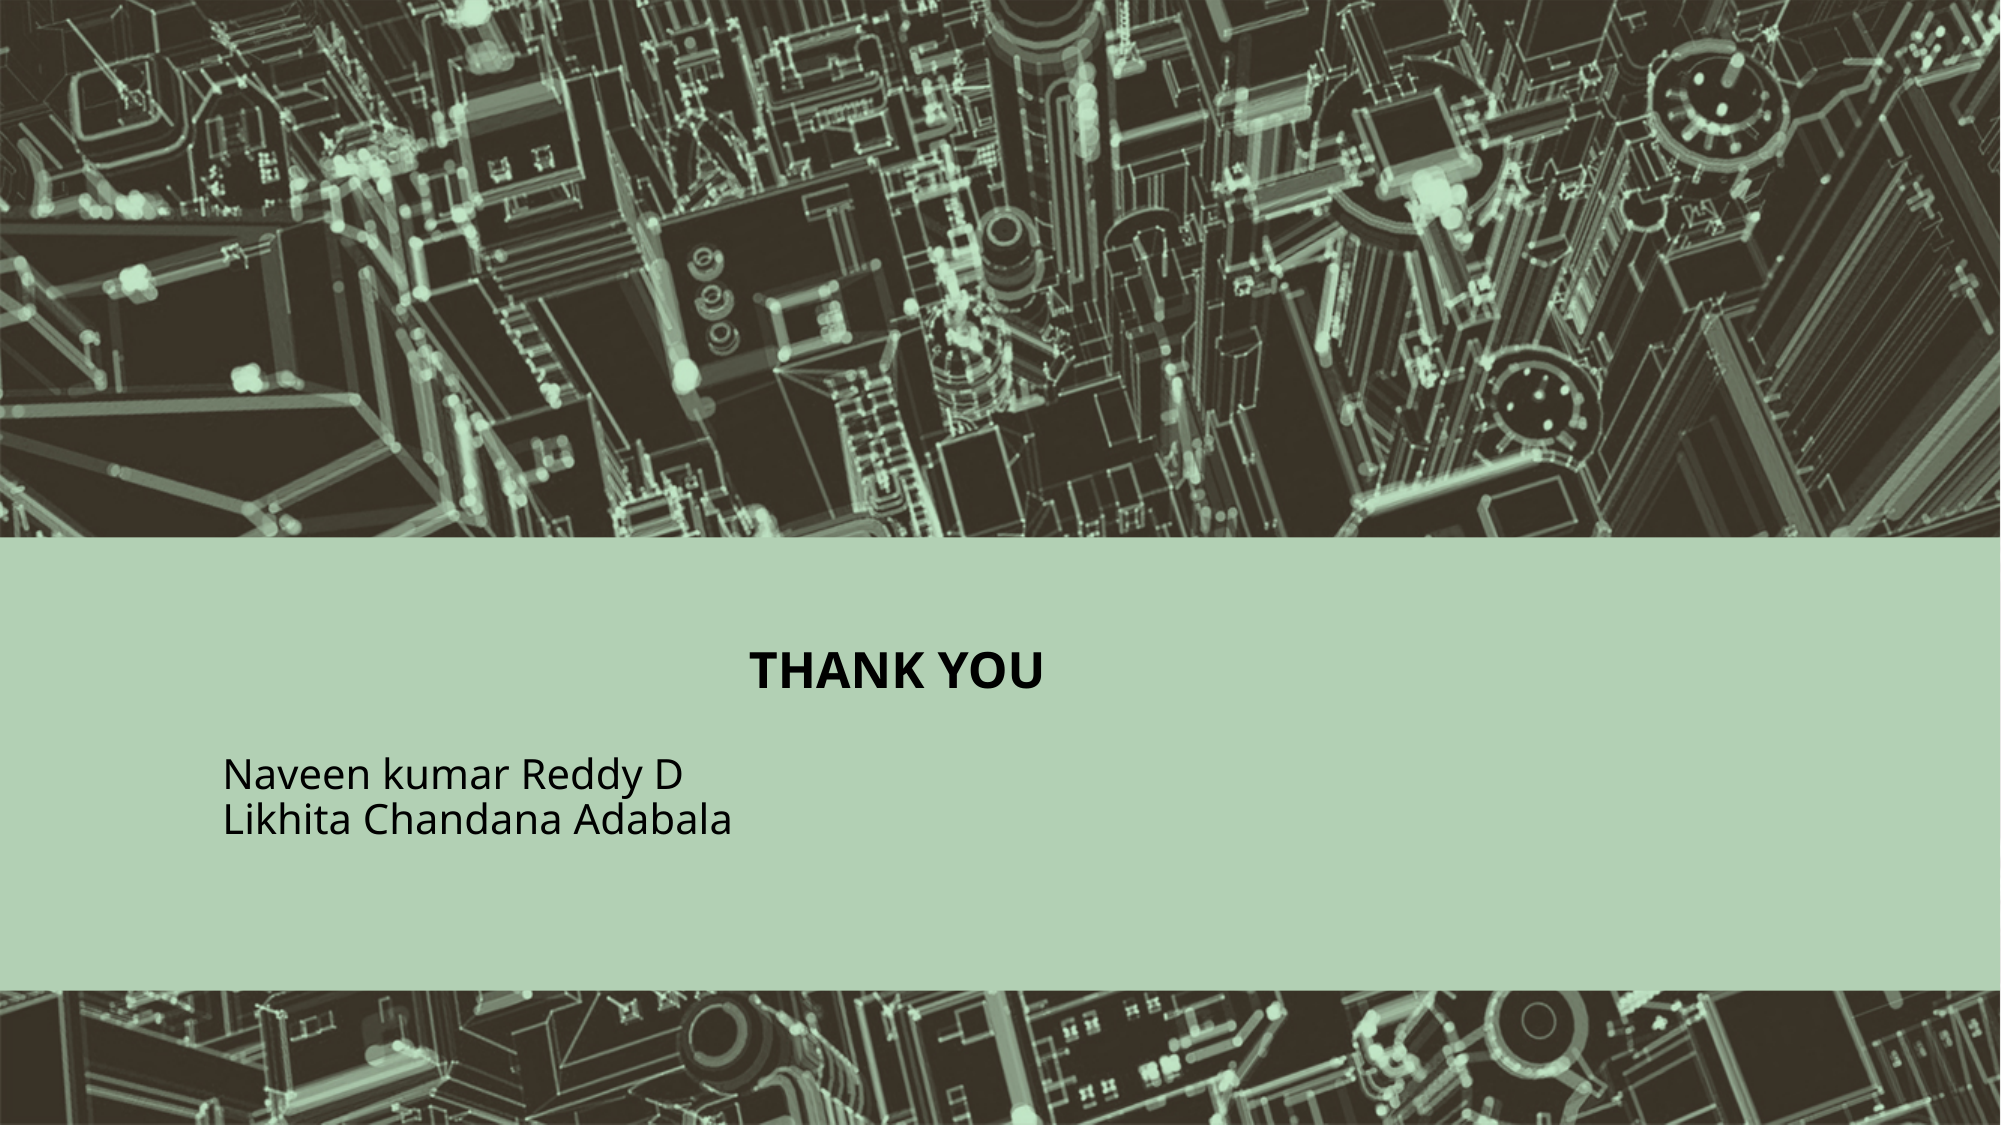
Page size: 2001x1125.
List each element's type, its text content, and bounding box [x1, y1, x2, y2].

picture [0, 0, 2001, 1125]
title [187, 562, 1763, 713]
list THANK YOU Naveen kumar Reddy D Likhita Chandana Adabala [174, 638, 1750, 888]
